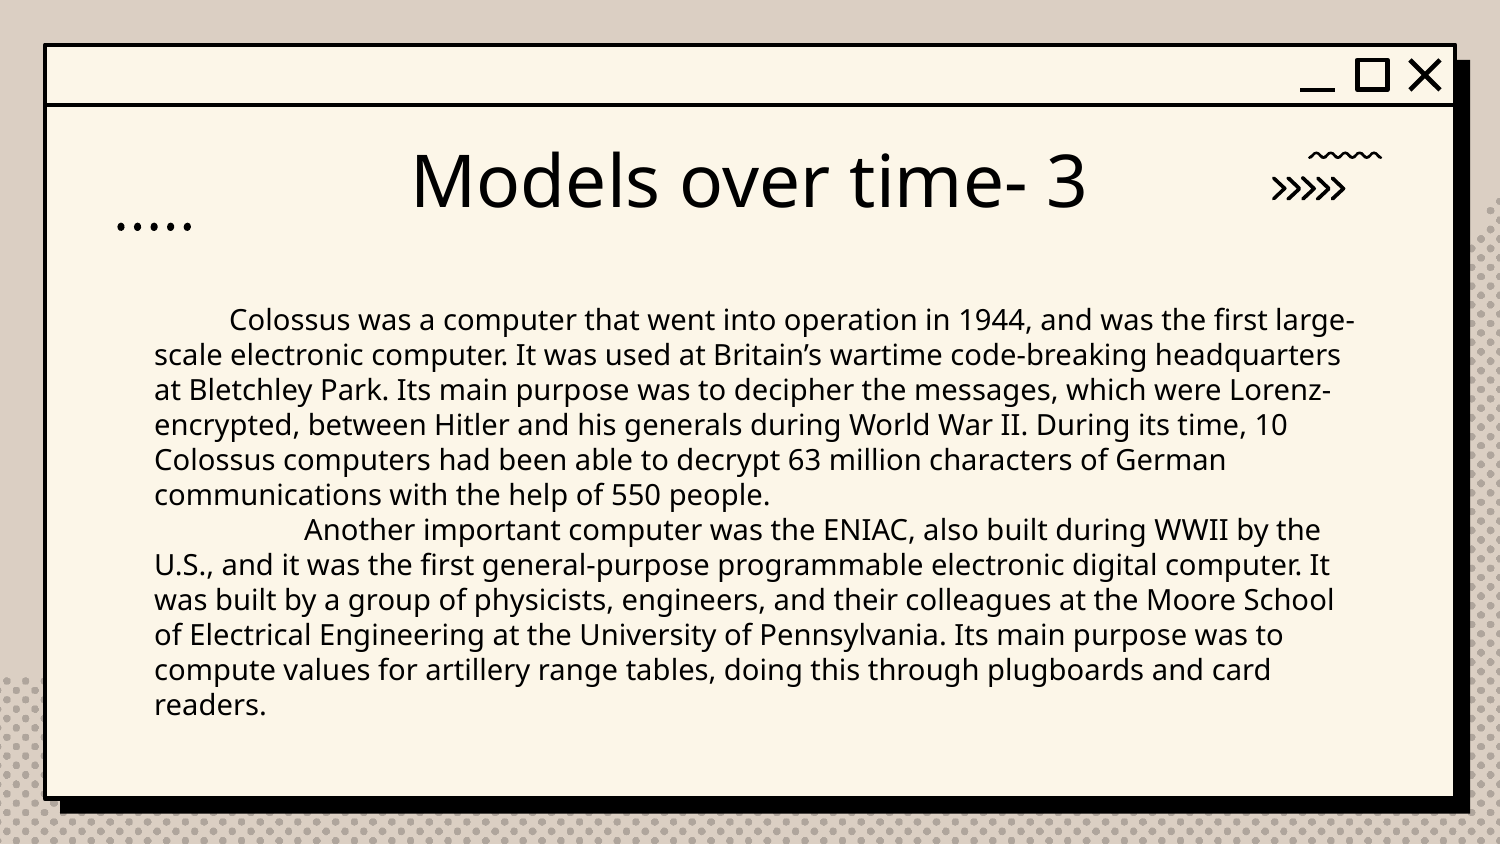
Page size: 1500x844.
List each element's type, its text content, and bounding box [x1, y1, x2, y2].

text_box [150, 222, 158, 231]
text_box Colossus was a computer that went into operation in 1944, and was the first large-scale electronic computer. It was used at Britain’s wartime code-breaking headquarters at Bletchley Park. Its main purpose was to decipher the messages, which were Lorenz-encrypted, between Hitler and his generals during World War II. During its time, 10 Colossus computers had been able to decrypt 63 million characters of German communications with the help of 550 people. Another important computer was the ENIAC, also built during WWII by the U.S., and it was the first general-purpose programmable electronic digital computer. It was built by a group of physicists, engineers, and their colleagues at the Moore School of Electrical Engineering at the University of Pennsylvania. Its main purpose was to compute values for artillery range tables, doing this through plugboards and card readers. [139, 286, 1383, 756]
text_box [183, 222, 191, 231]
text_box [1308, 151, 1383, 160]
text_box [1300, 176, 1317, 201]
text_box [1315, 176, 1331, 201]
title Models over time- 3 [117, 120, 1383, 233]
text_box [1331, 176, 1346, 201]
text_box [133, 222, 142, 231]
text_box [1286, 176, 1301, 201]
text_box [117, 222, 125, 231]
text_box [167, 222, 175, 231]
text_box [1272, 176, 1287, 201]
